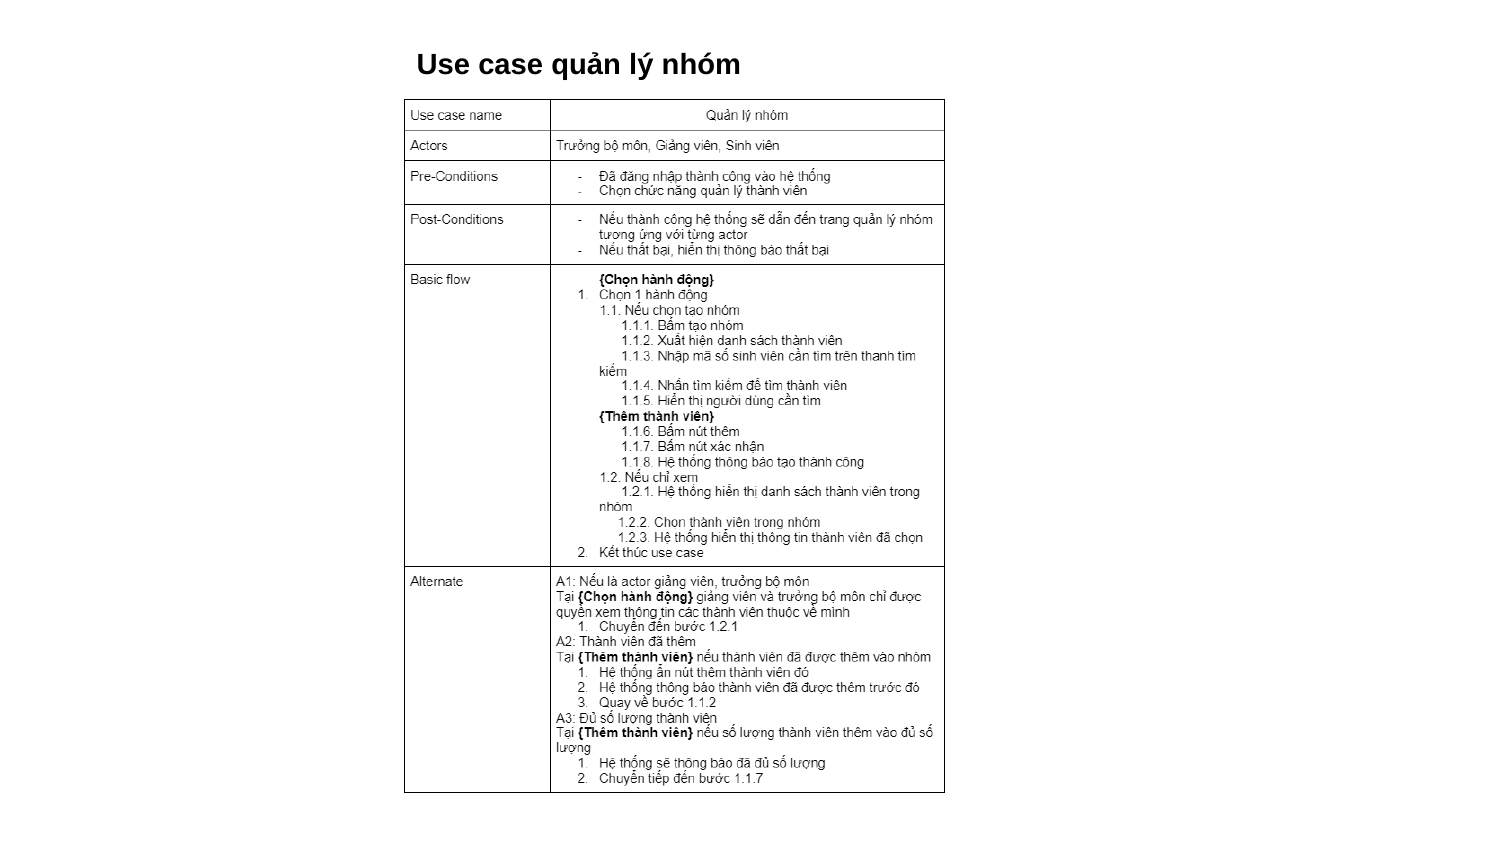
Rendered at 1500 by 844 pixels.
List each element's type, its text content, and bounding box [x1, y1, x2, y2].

text_box Use case quản lý nhóm [401, 30, 981, 95]
picture [401, 95, 950, 794]
